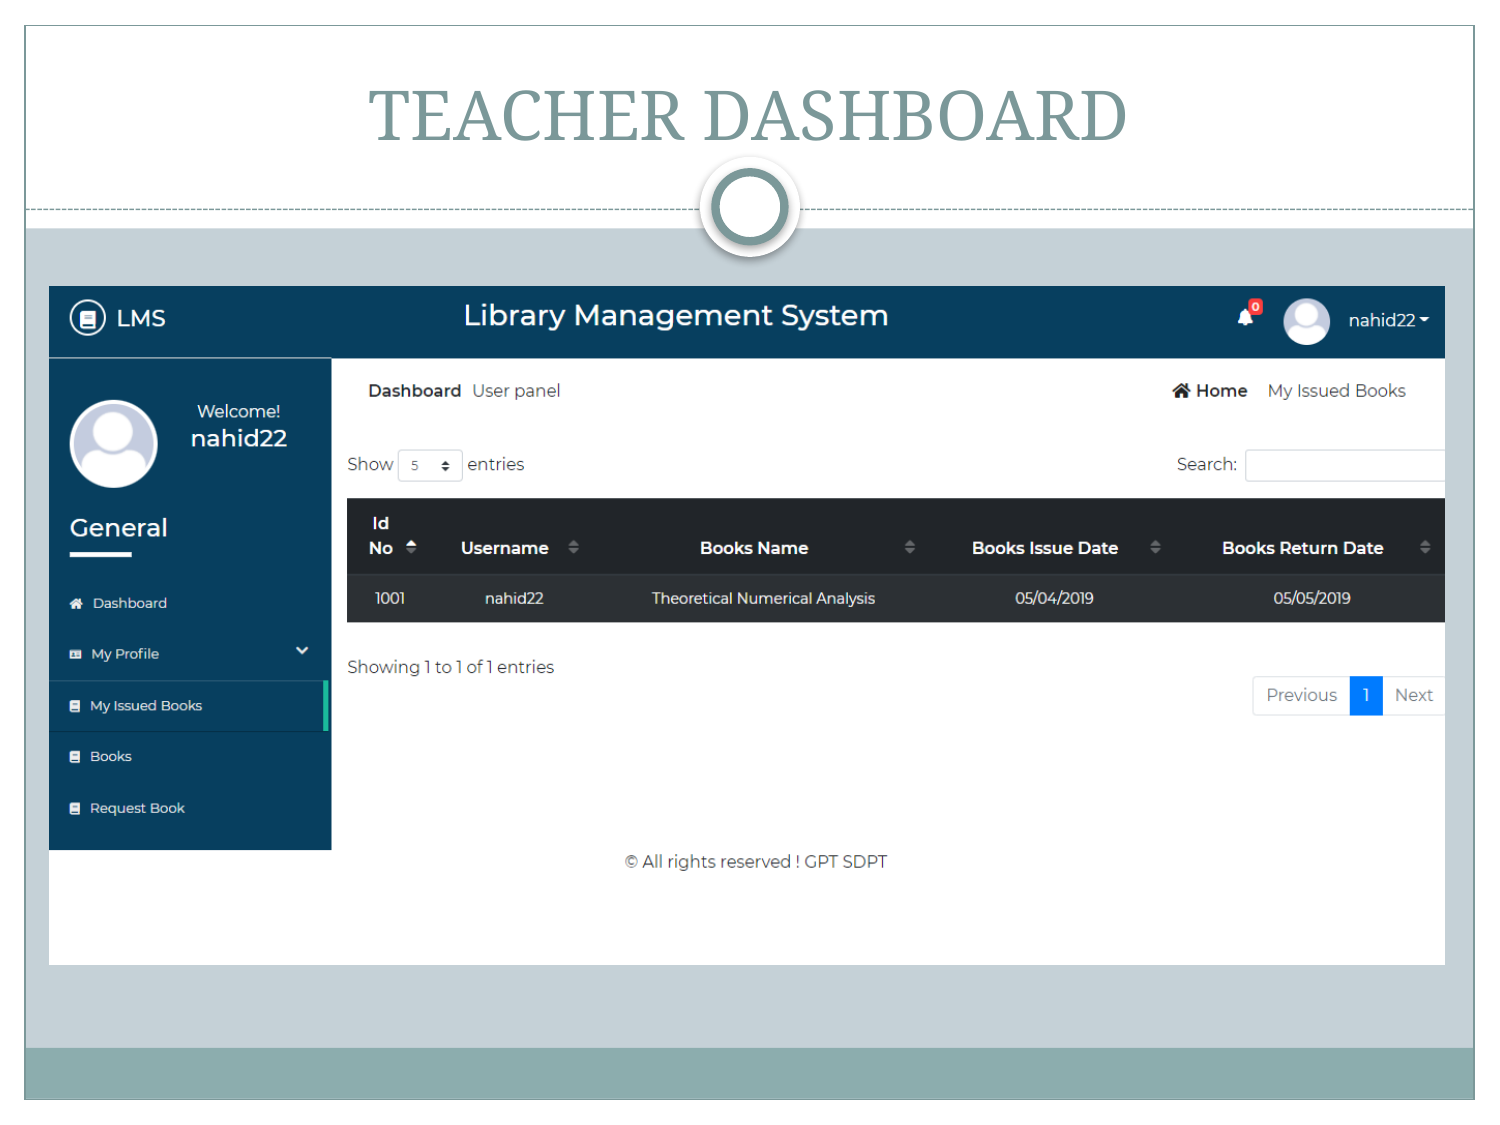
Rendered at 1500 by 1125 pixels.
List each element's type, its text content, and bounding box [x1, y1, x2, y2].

title TEACHER DASHBOARD [49, 37, 1450, 162]
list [49, 286, 1445, 965]
